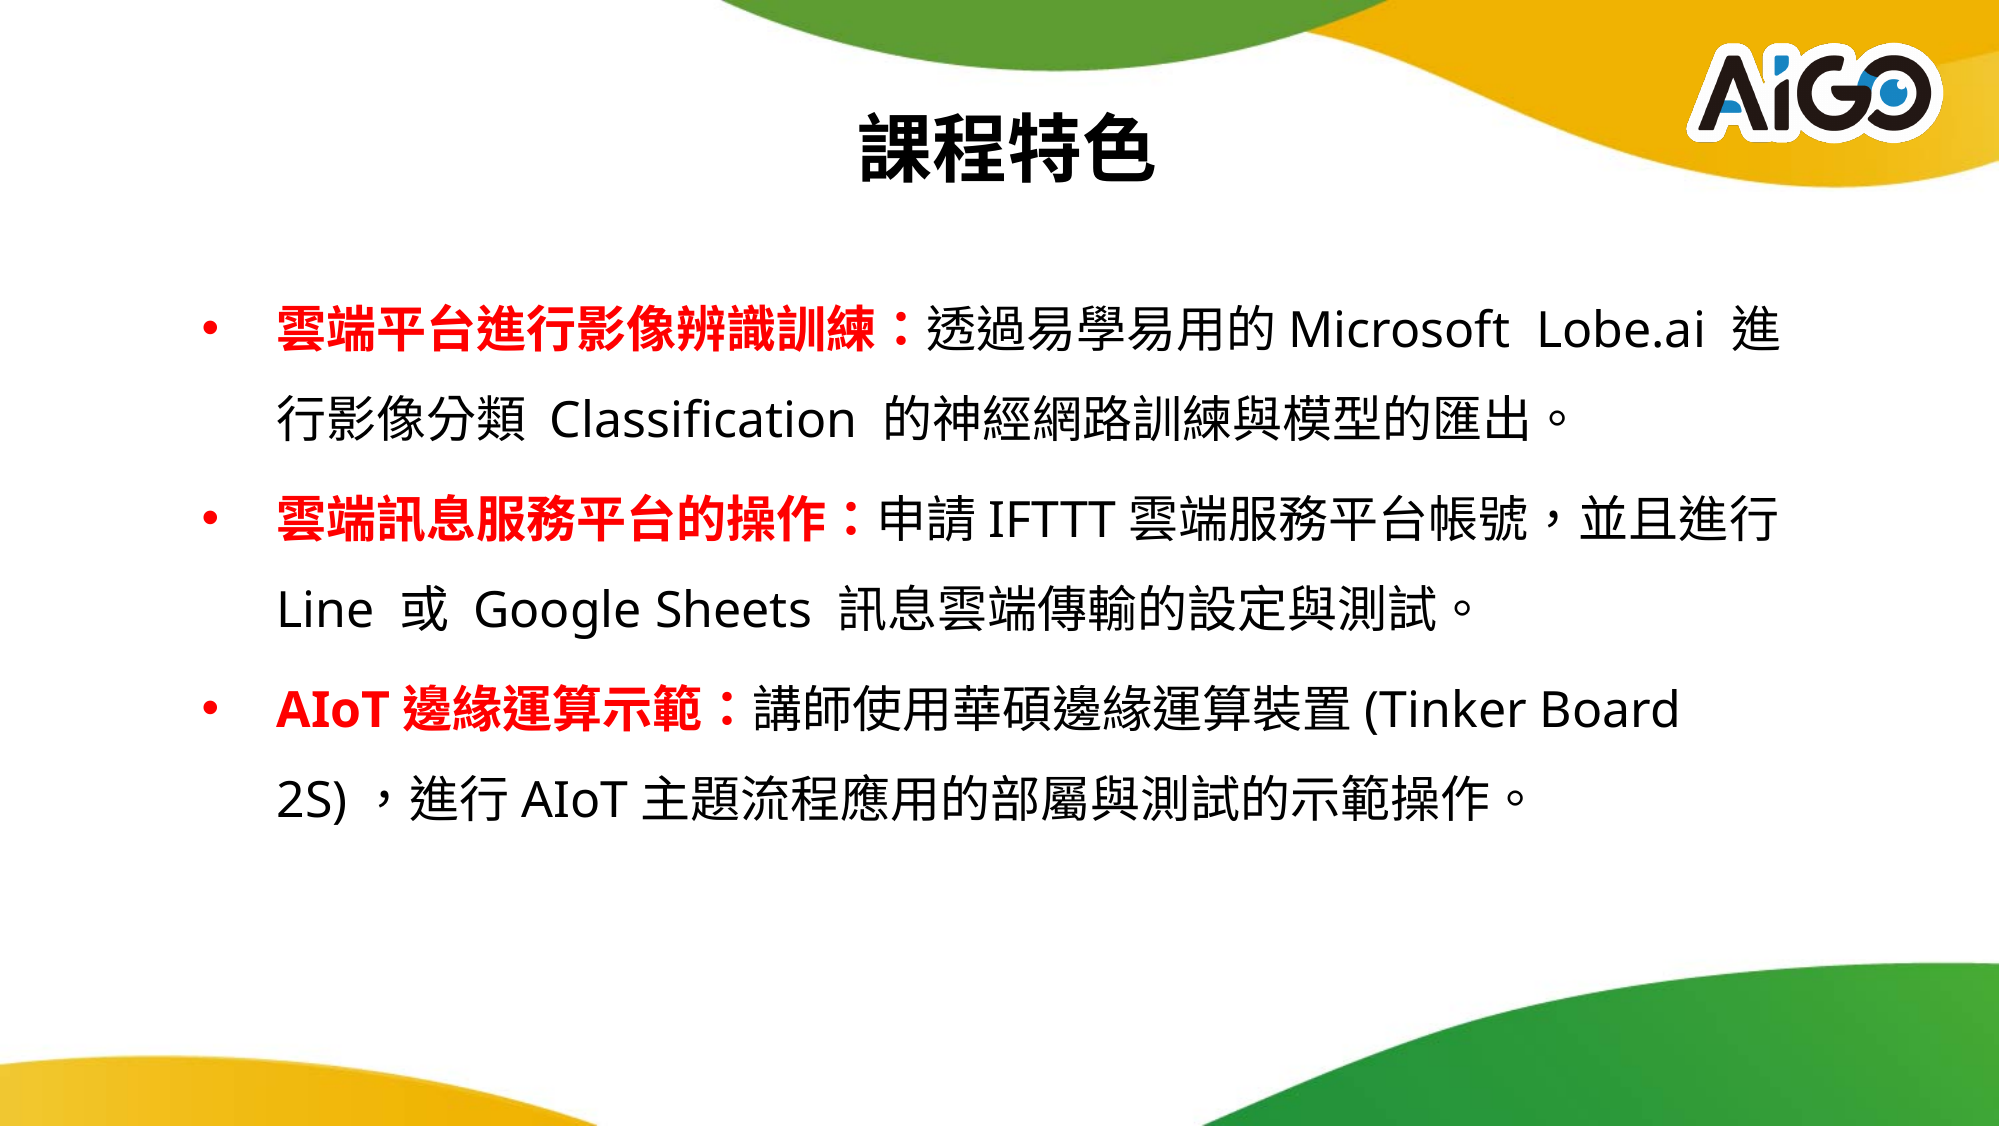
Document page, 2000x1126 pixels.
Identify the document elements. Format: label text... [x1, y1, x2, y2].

list 雲端平台進行影像辨識訓練：透過易學易用的Microsoft Lobe.ai 進行影像分類 Classification 的神經網路訓練與模型的匯出。 雲端訊息服務平台的操作：申請IFTTT雲端服務平台帳號，並且進行Line 或 Google Sheets 訊息雲端傳輸的設定與測試。 AIoT邊緣運算示範：講師使用華碩邊緣運算裝置(Tinker Board 2S)，進行AIoT主題流程應用的部屬與測試的示範操作。 [181, 257, 1814, 870]
picture [0, 0, 1999, 1126]
title 課程特色 [756, 82, 1259, 211]
